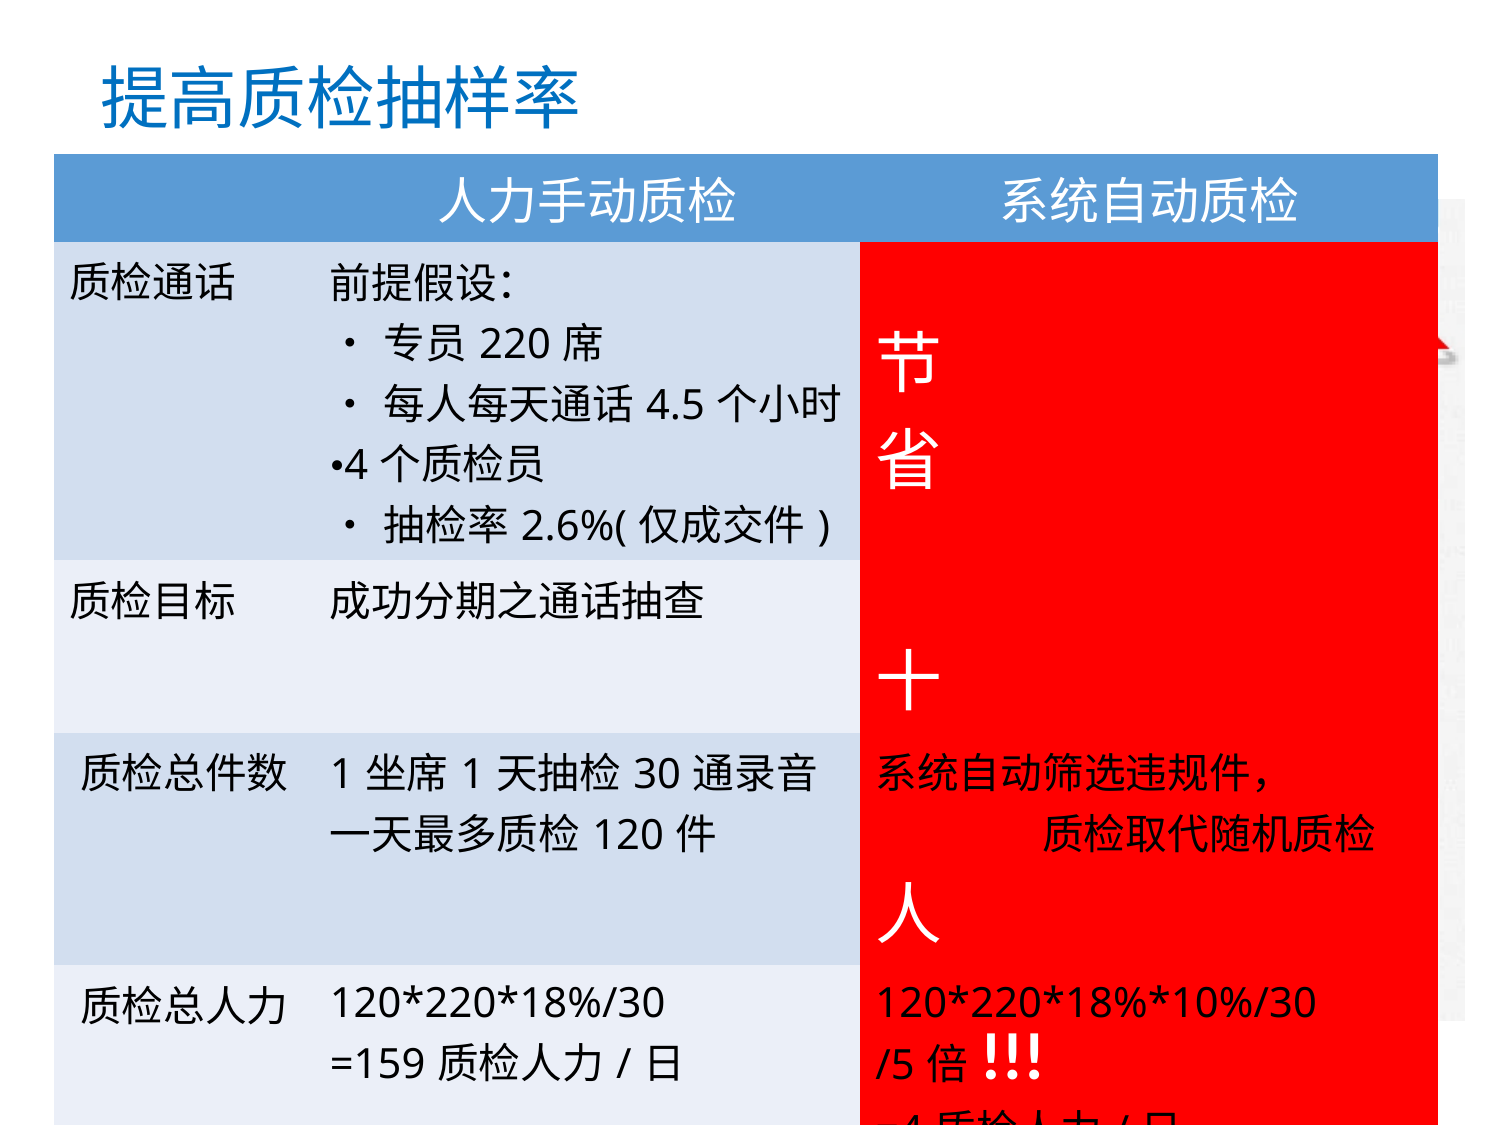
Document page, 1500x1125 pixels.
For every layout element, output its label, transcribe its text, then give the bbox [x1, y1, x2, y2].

table_cell 成功分期之通话抽查 [315, 560, 860, 733]
table_cell 质检目标 [54, 560, 315, 733]
table_cell 质检总件数 [54, 733, 315, 965]
table_cell •抽检率100% 节 省 [860, 242, 1138, 560]
text_box [0, 0, 1500, 1125]
table_cell 自动全质检 十 [860, 560, 1138, 733]
table_cell 质检总人力 [54, 965, 315, 1125]
table_cell 系统自动筛选违规件， 全面均衡质检取代随机质检 人 [860, 733, 1138, 965]
table_cell 1坐席1天抽检30通录音 一天最多质检120件 [315, 733, 860, 965]
table_header 系统自动质检 [860, 154, 1438, 242]
table_header [54, 154, 315, 242]
table_cell 120*220*18%*10%/30 /5倍!!! =4质检人力/日 [860, 965, 1438, 1125]
table_cell 质检通话 [54, 242, 315, 560]
text_box 提高质检抽样率 [100, 68, 582, 145]
table_header 人力手动质检 [315, 154, 860, 242]
table_cell 120*220*18%/30 =159质检人力/日 [315, 965, 860, 1125]
table_cell 前提假设： •专员220席 •每人每天通话4.5个小时 •4个质检员 •抽检率2.6%(仅成交件) [315, 242, 860, 560]
picture [1143, 199, 1465, 1022]
